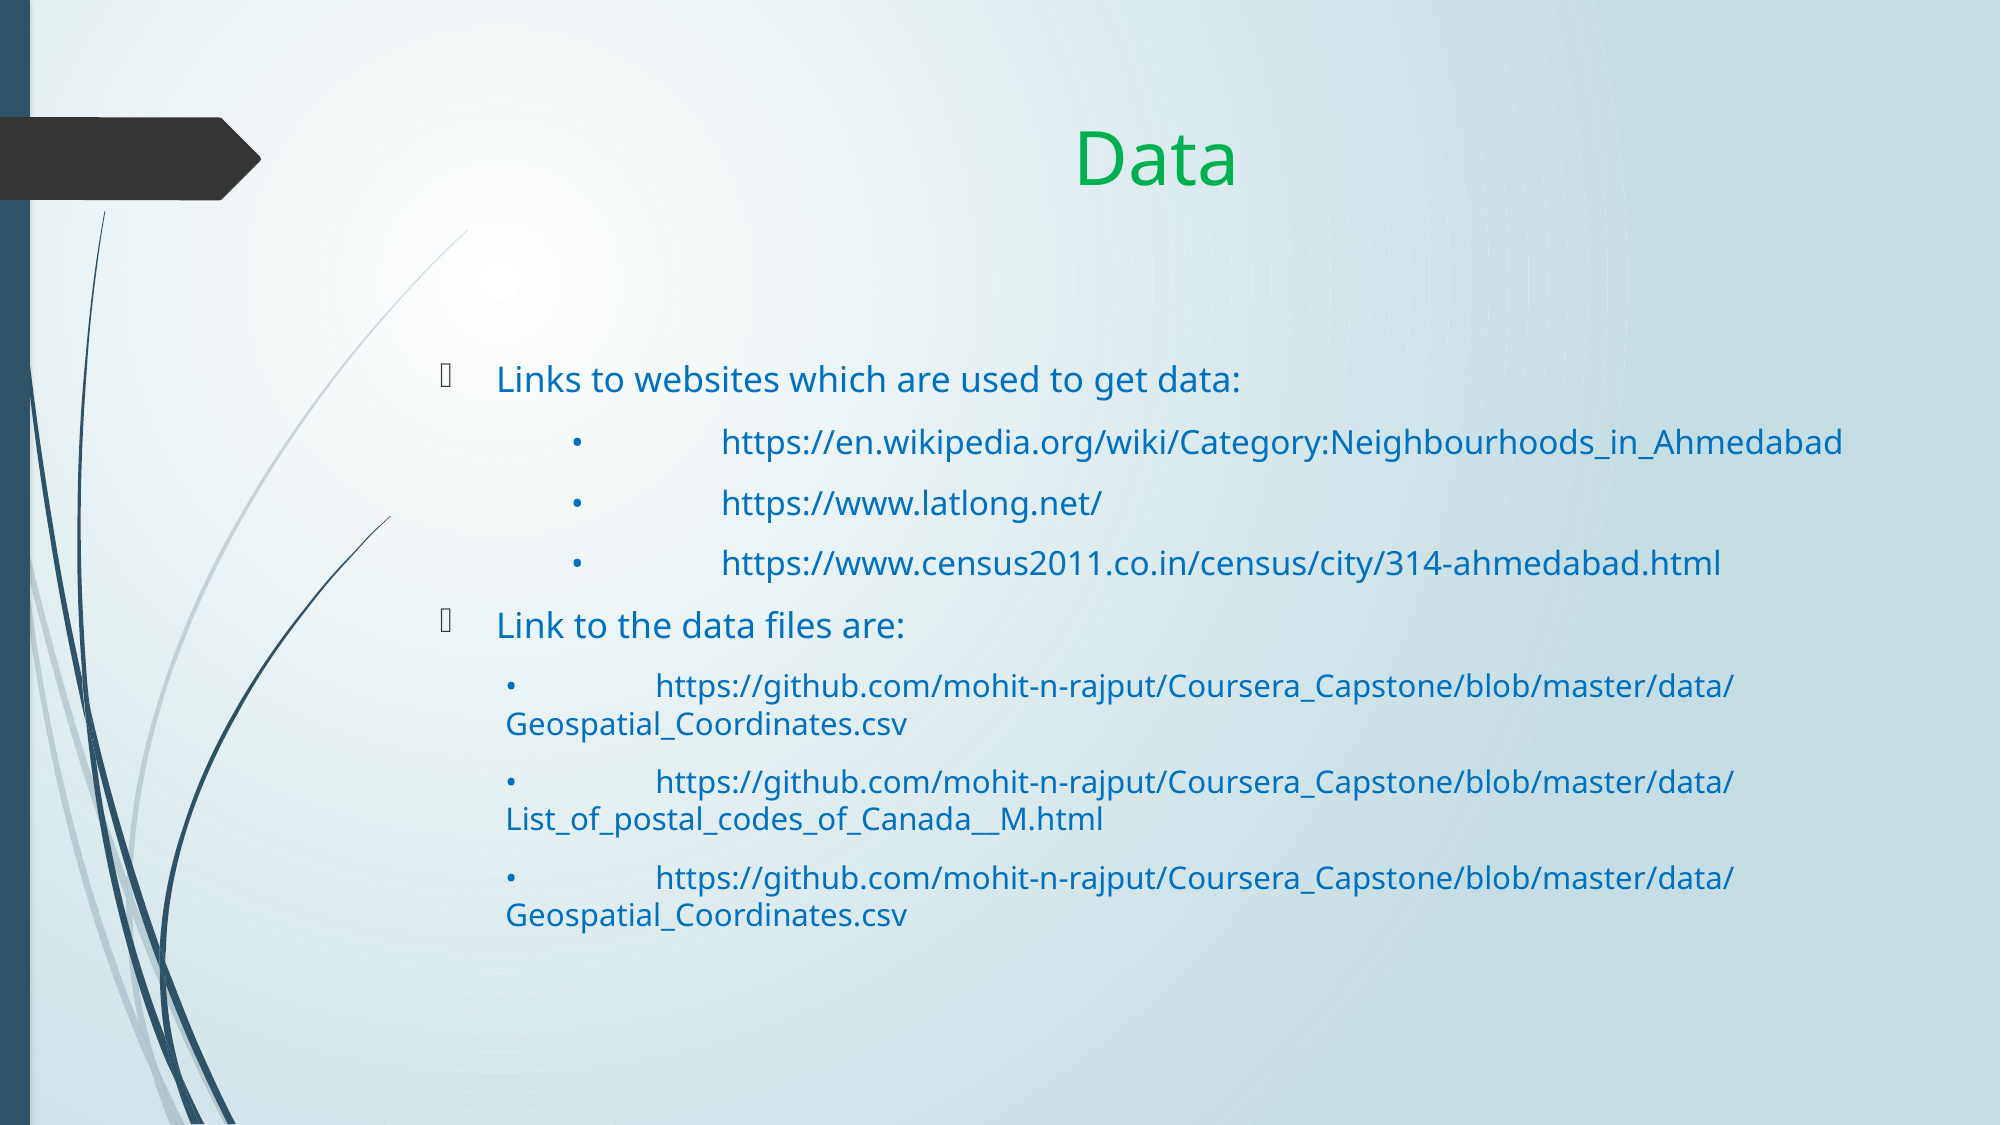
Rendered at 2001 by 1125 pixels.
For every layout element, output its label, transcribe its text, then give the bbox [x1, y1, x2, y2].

title Data [425, 102, 1888, 313]
list Links to websites which are used to get data: • https://en.wikipedia.org/wiki/Category:Neighbourhoods_in_Ahmedabad • https://www.latlong.net/ • https://www.census2011.co.in/census/city/314-ahmedabad.html Link to the data files are: • https://github.com/mohit-n-rajput/Coursera_Capstone/blob/master/data/Geospatial_Coordinates.csv • https://github.com/mohit-n-rajput/Coursera_Capstone/blob/master/data/List_of_postal_codes_of_Canada__M.html • https://github.com/mohit-n-rajput/Coursera_Capstone/blob/master/data/Geospatial_Coordinates.csv [424, 350, 1888, 970]
